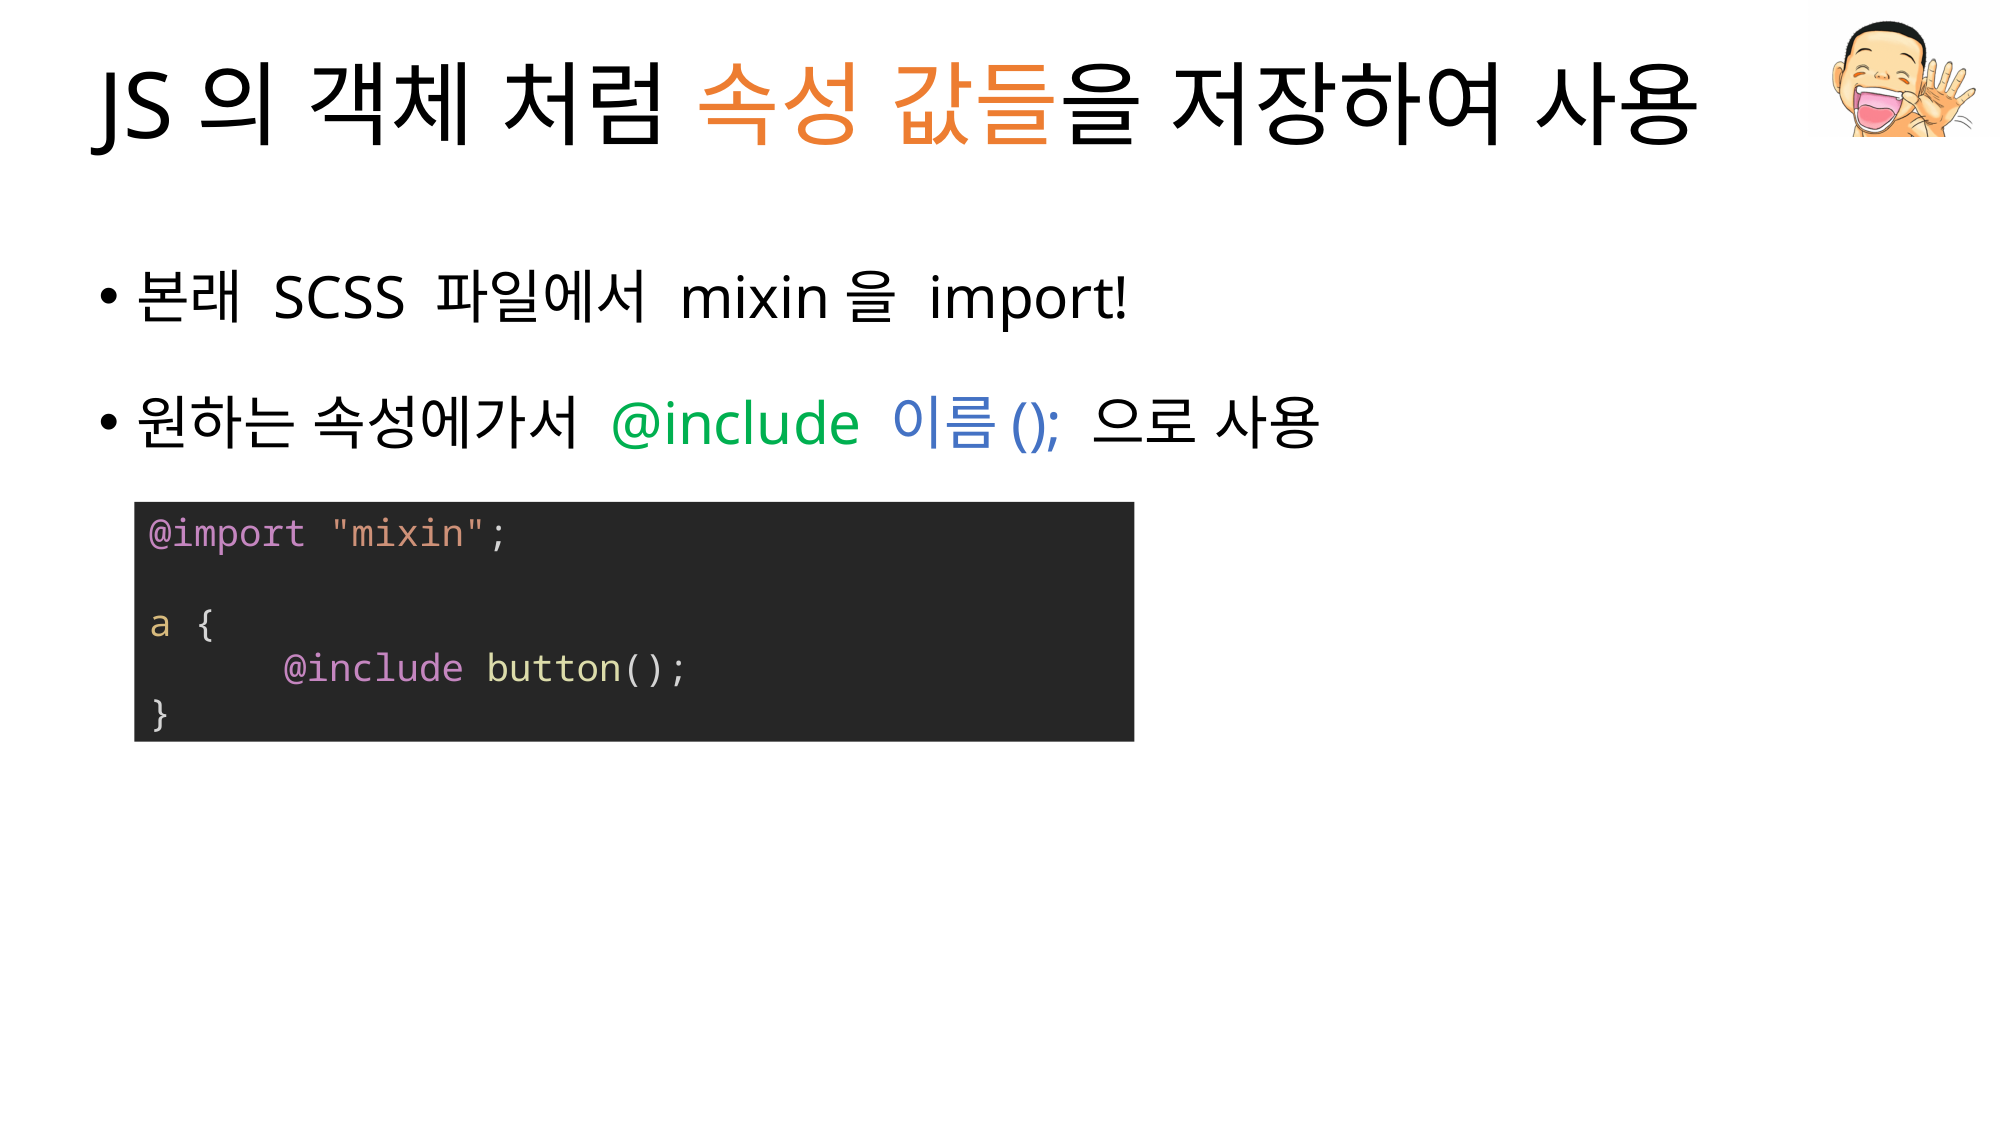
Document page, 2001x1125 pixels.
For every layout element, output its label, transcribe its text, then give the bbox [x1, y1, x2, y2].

picture [1931, 0, 2000, 137]
text_box @import "mixin"; a { @include button(); } [134, 501, 1135, 742]
list 본래 SCSS 파일에서 mixin을 import! 원하는 속성에가서 @include 이름(); 으로 사용 [83, 217, 1931, 1125]
title JS의 객체 처럼 속성 값들을 저장하여 사용 [83, 0, 1931, 217]
